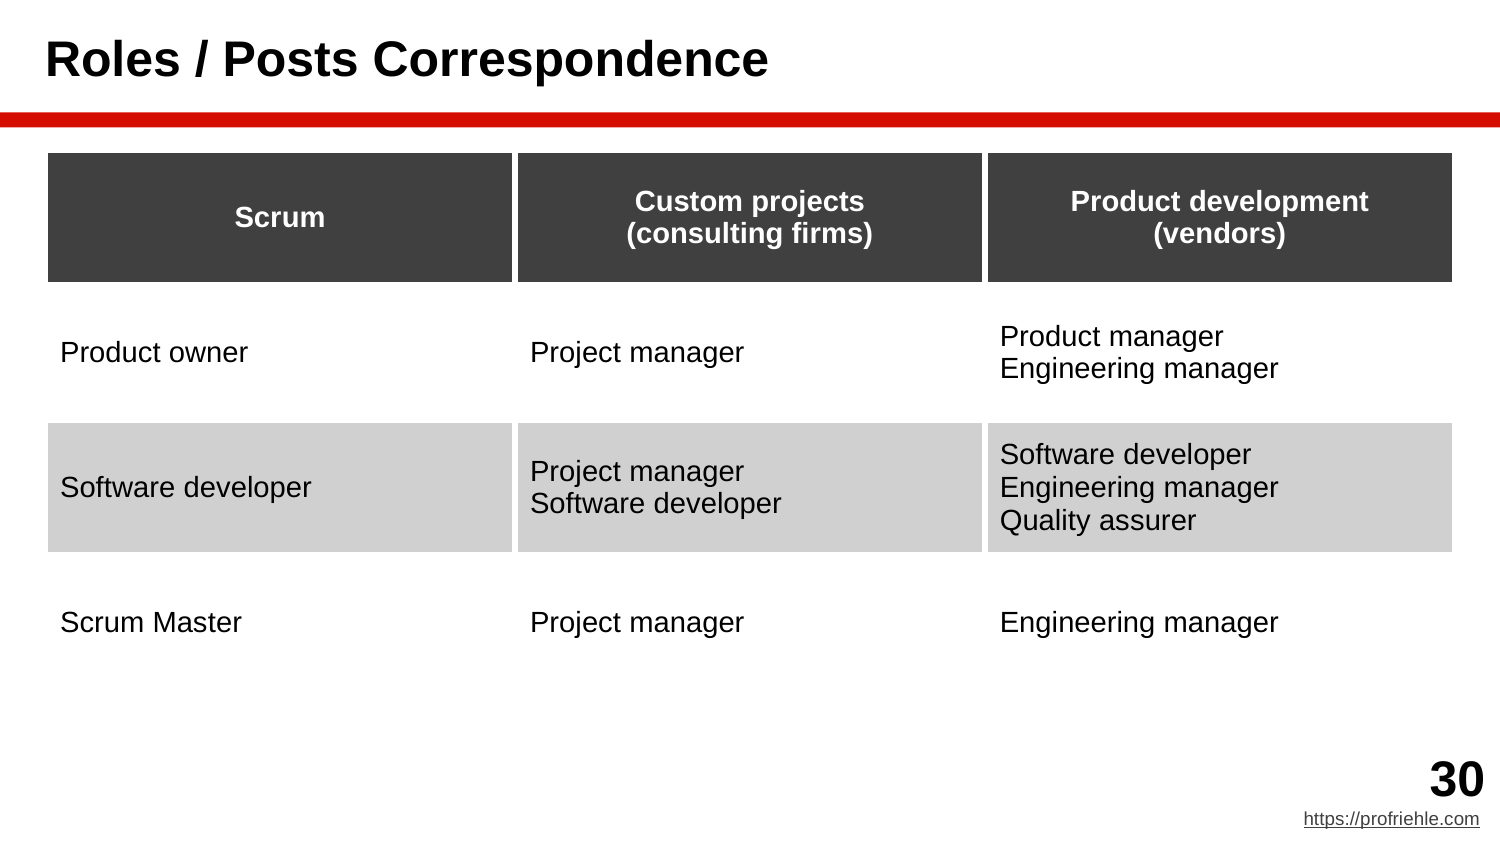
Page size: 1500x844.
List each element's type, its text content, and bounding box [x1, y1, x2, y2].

table_header Custom projects (consulting firms) [518, 153, 982, 282]
table_cell Project manager [518, 558, 982, 687]
table_cell Project manager Software developer [518, 423, 982, 552]
table_header Product development (vendors) [988, 153, 1452, 282]
table_cell Software developer Engineering manager Quality assurer [988, 423, 1452, 552]
title Roles / Posts Correspondence [0, 0, 1500, 113]
table_cell Project manager [518, 288, 982, 417]
table_cell Engineering manager [988, 558, 1452, 687]
table_cell Scrum Master [48, 558, 512, 687]
table_header Scrum [48, 153, 512, 282]
slide_number ‹#› https://profriehle.com [1200, 724, 1500, 844]
table_cell Product owner [48, 288, 512, 417]
table_cell Software developer [48, 423, 512, 552]
table_cell Product manager Engineering manager [988, 288, 1452, 417]
